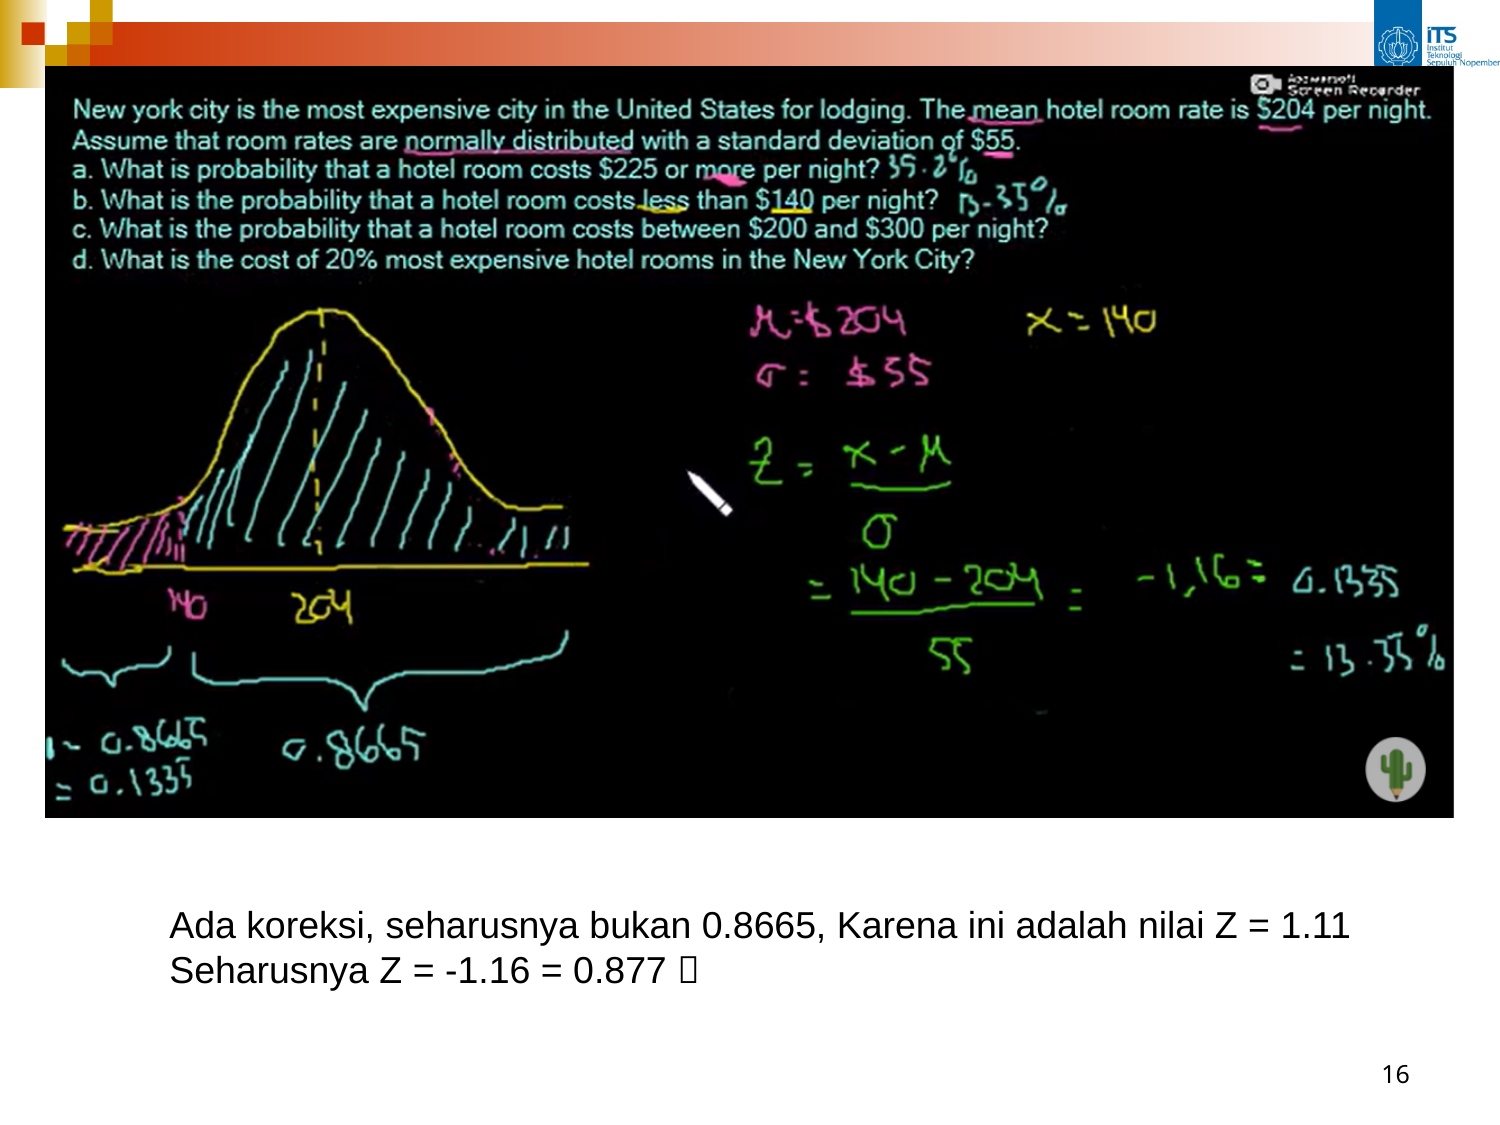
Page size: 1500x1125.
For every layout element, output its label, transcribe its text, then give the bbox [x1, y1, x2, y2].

text_box Ada koreksi, seharusnya bukan 0.8665, Karena ini adalah nilai Z = 1.11 Seharusnya Z = -1.16 = 0.877  [154, 893, 1367, 998]
picture [45, 0, 1500, 819]
slide_number 16 [1074, 1024, 1426, 1101]
